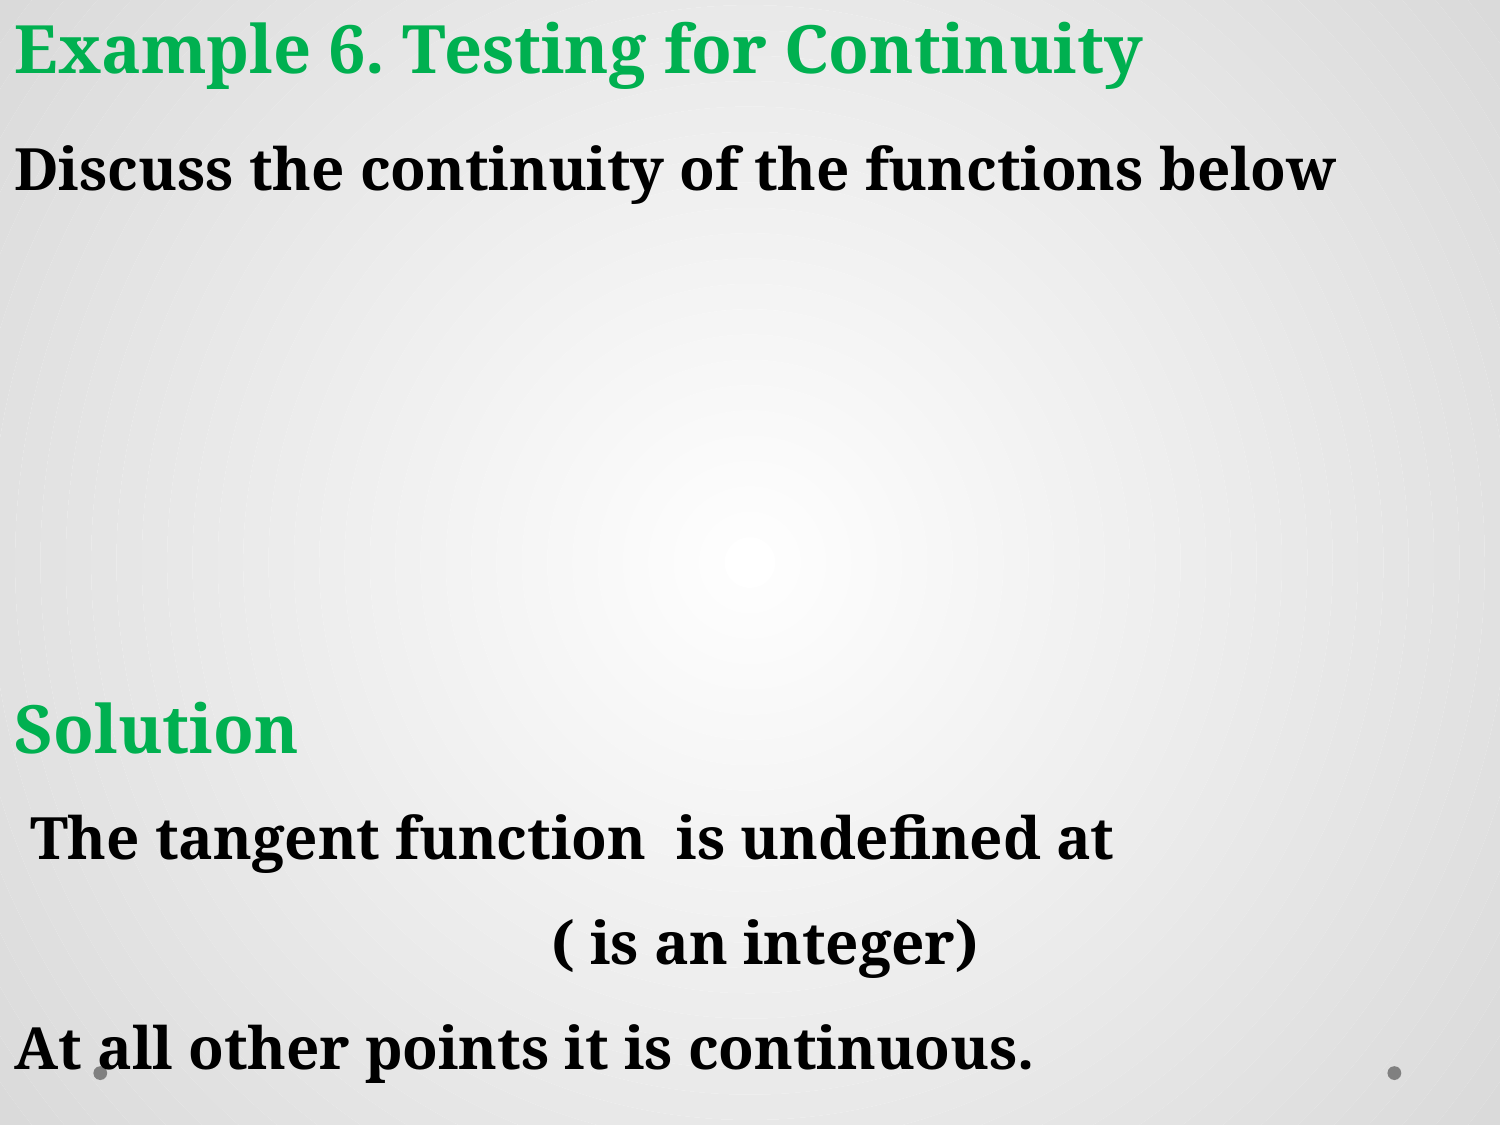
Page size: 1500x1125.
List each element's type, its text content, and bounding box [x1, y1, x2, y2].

text_box Example 6. Testing for Continuity [0, 0, 1500, 95]
text_box Solution [0, 679, 1500, 774]
